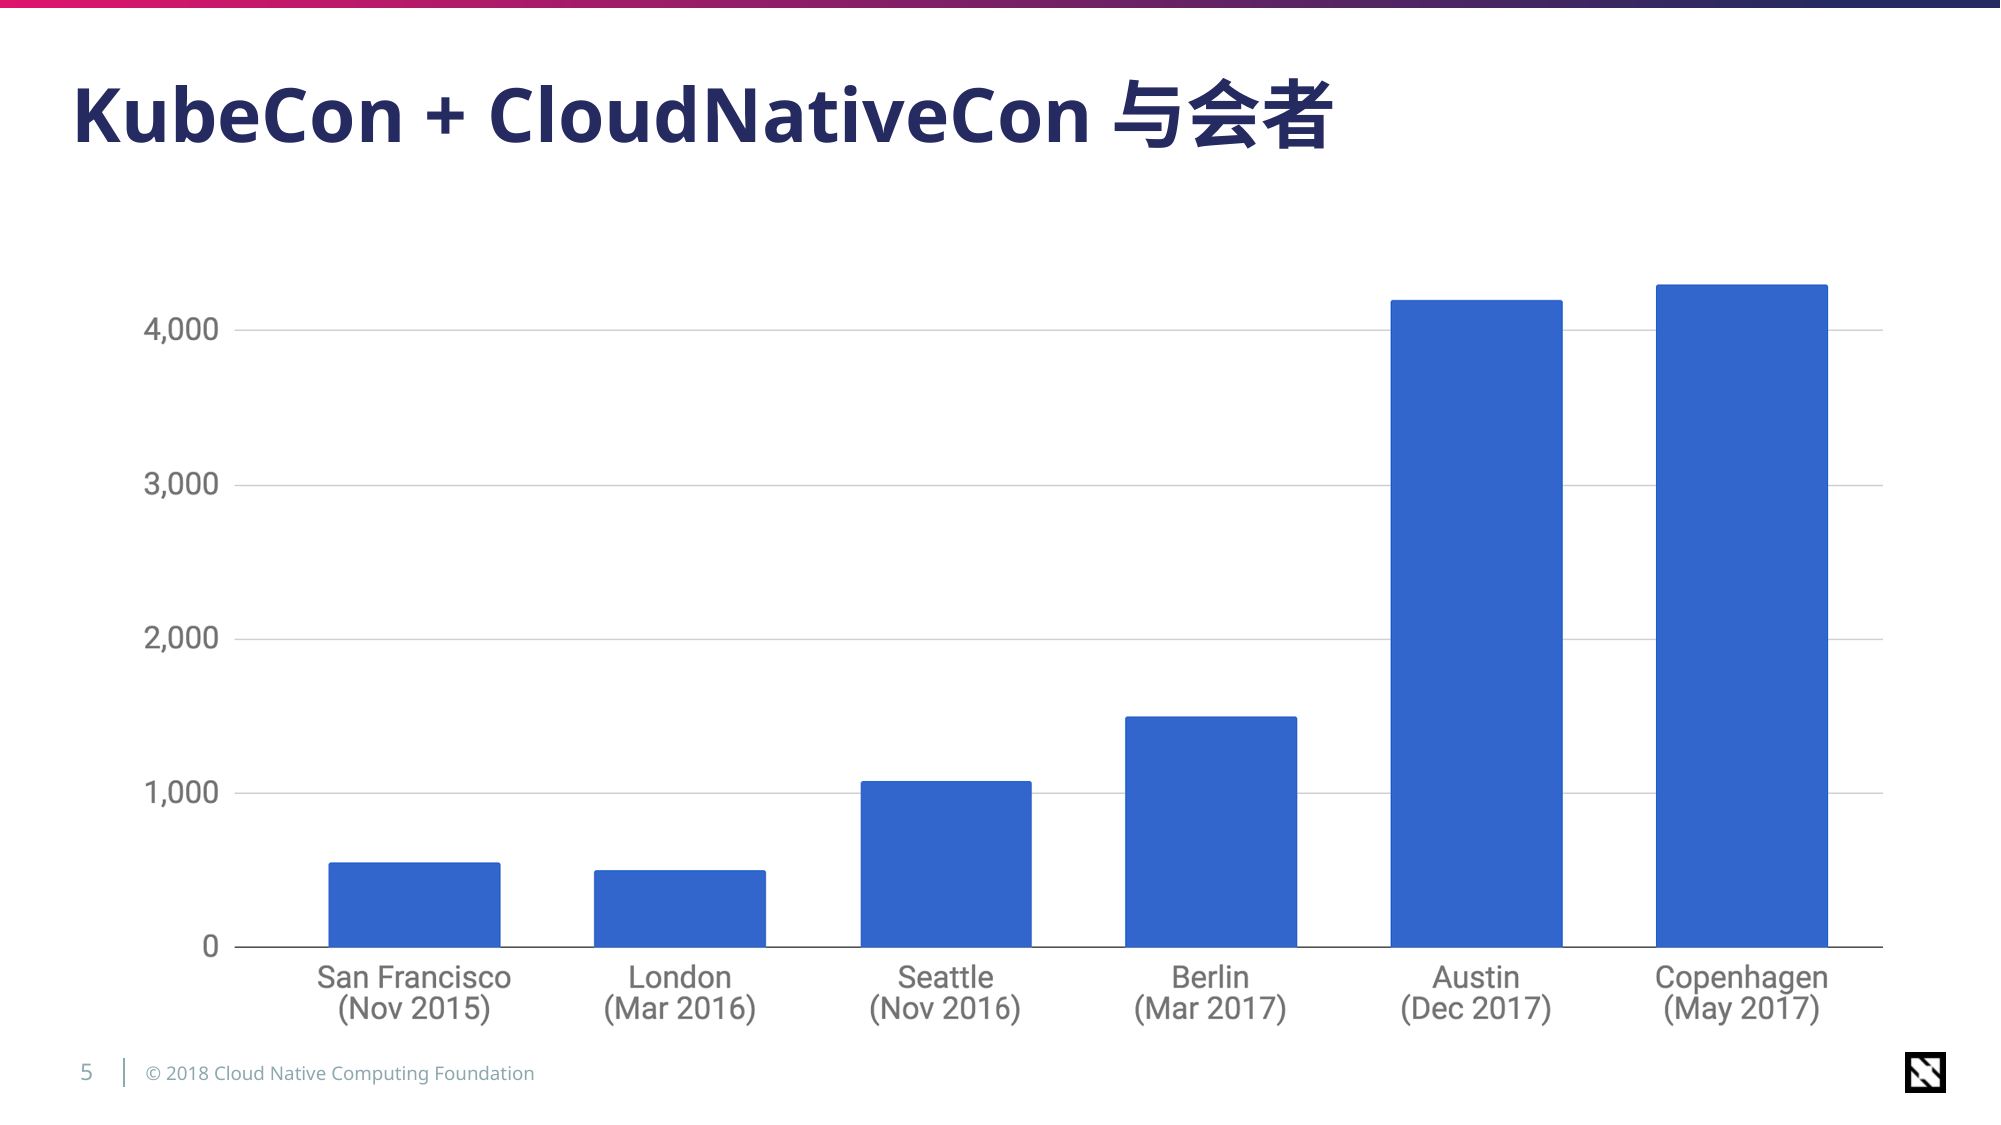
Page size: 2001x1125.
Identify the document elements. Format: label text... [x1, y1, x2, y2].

picture [116, 226, 1883, 1046]
title KubeCon + CloudNativeCon与会者 [56, 70, 1944, 168]
picture [1905, 1052, 1946, 1093]
